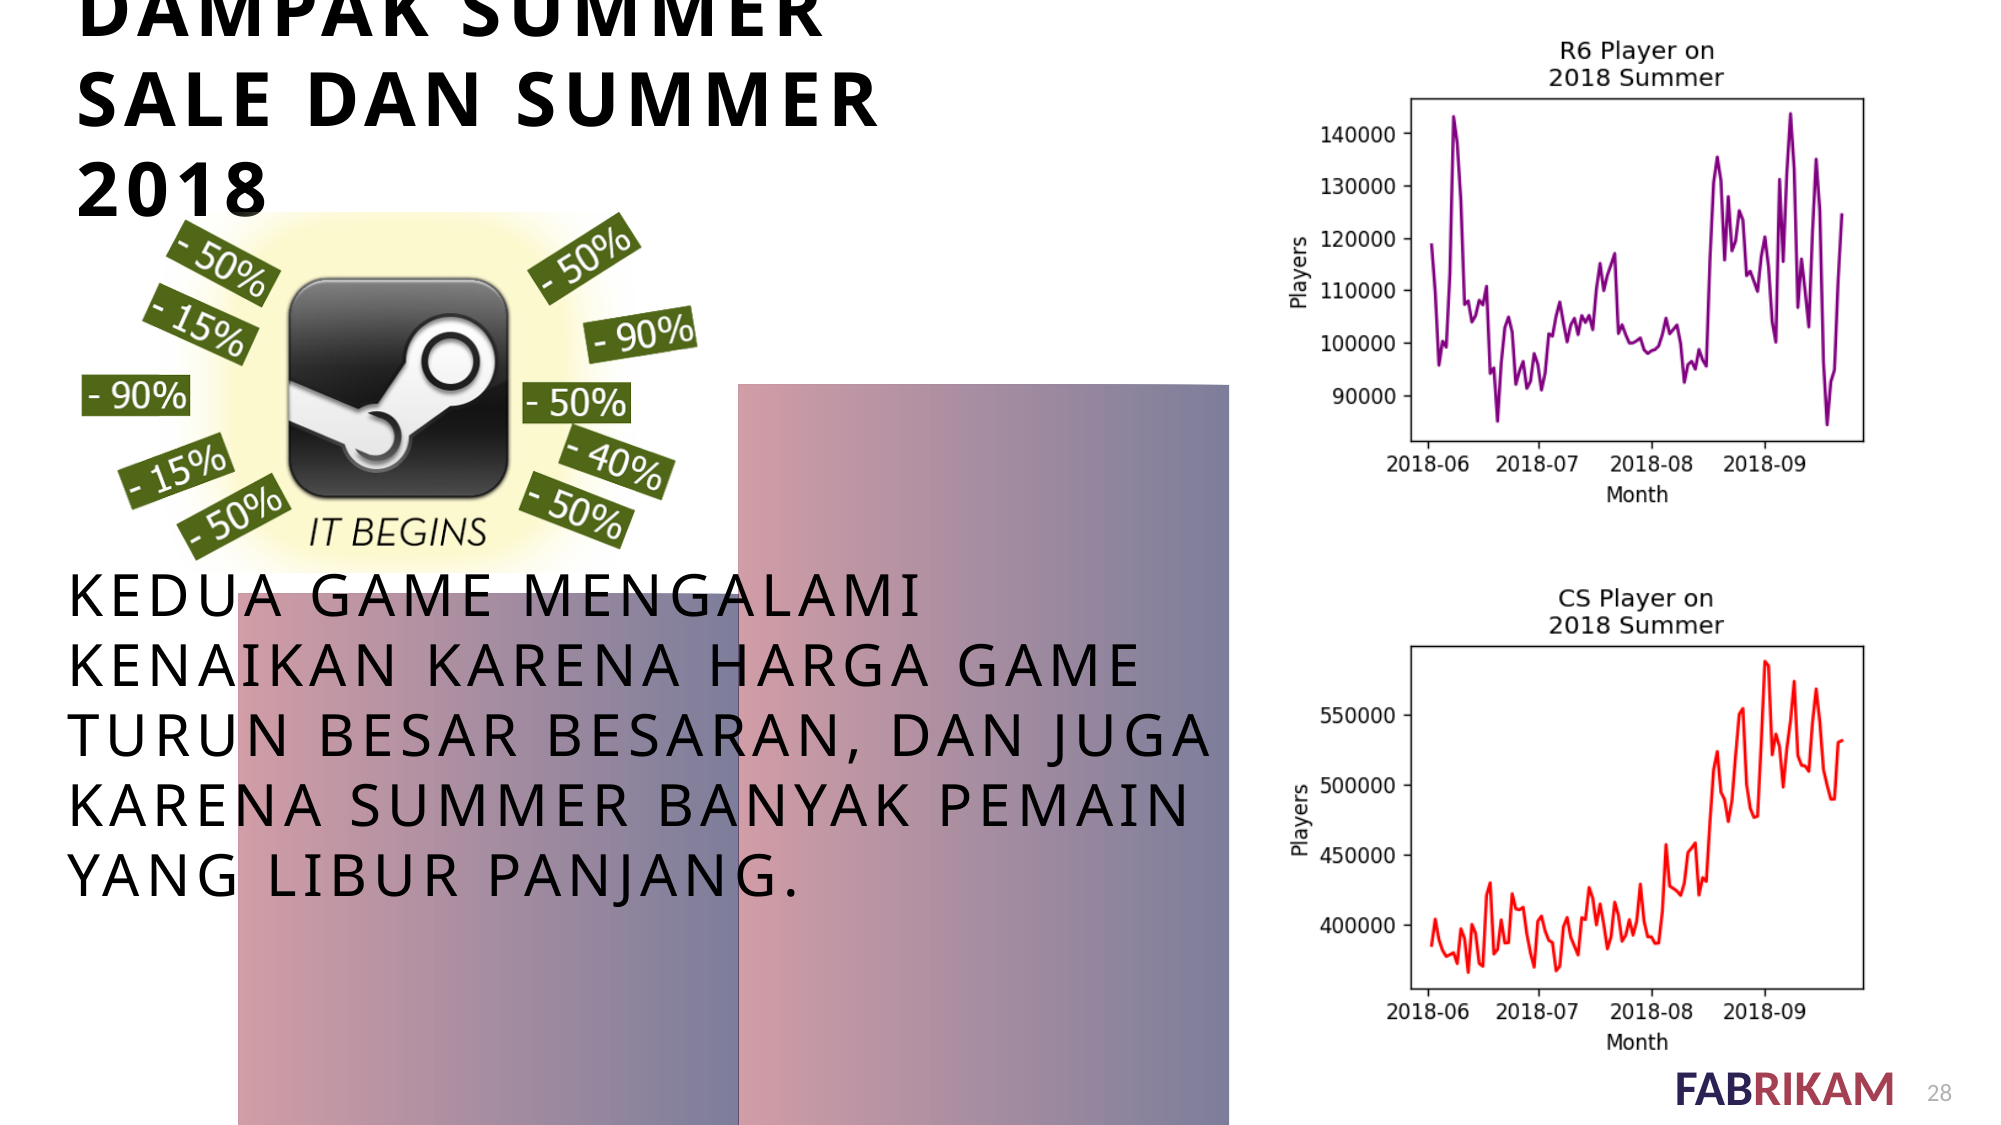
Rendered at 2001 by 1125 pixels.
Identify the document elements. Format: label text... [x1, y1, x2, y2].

text_box [738, 384, 1230, 525]
slide_number 28 [1894, 1061, 1968, 1121]
text_box [238, 941, 740, 1125]
title Dampak Summer sale dan summer 2018 [61, 48, 1054, 144]
text_box Kedua game mengalami kenaikan karena harga game turun besar besaran, dan juga karena summer banyak pemain yang libur panjang. [52, 525, 1262, 941]
picture [77, 212, 720, 573]
text_box [740, 941, 1230, 1125]
picture [1262, 21, 1895, 1062]
